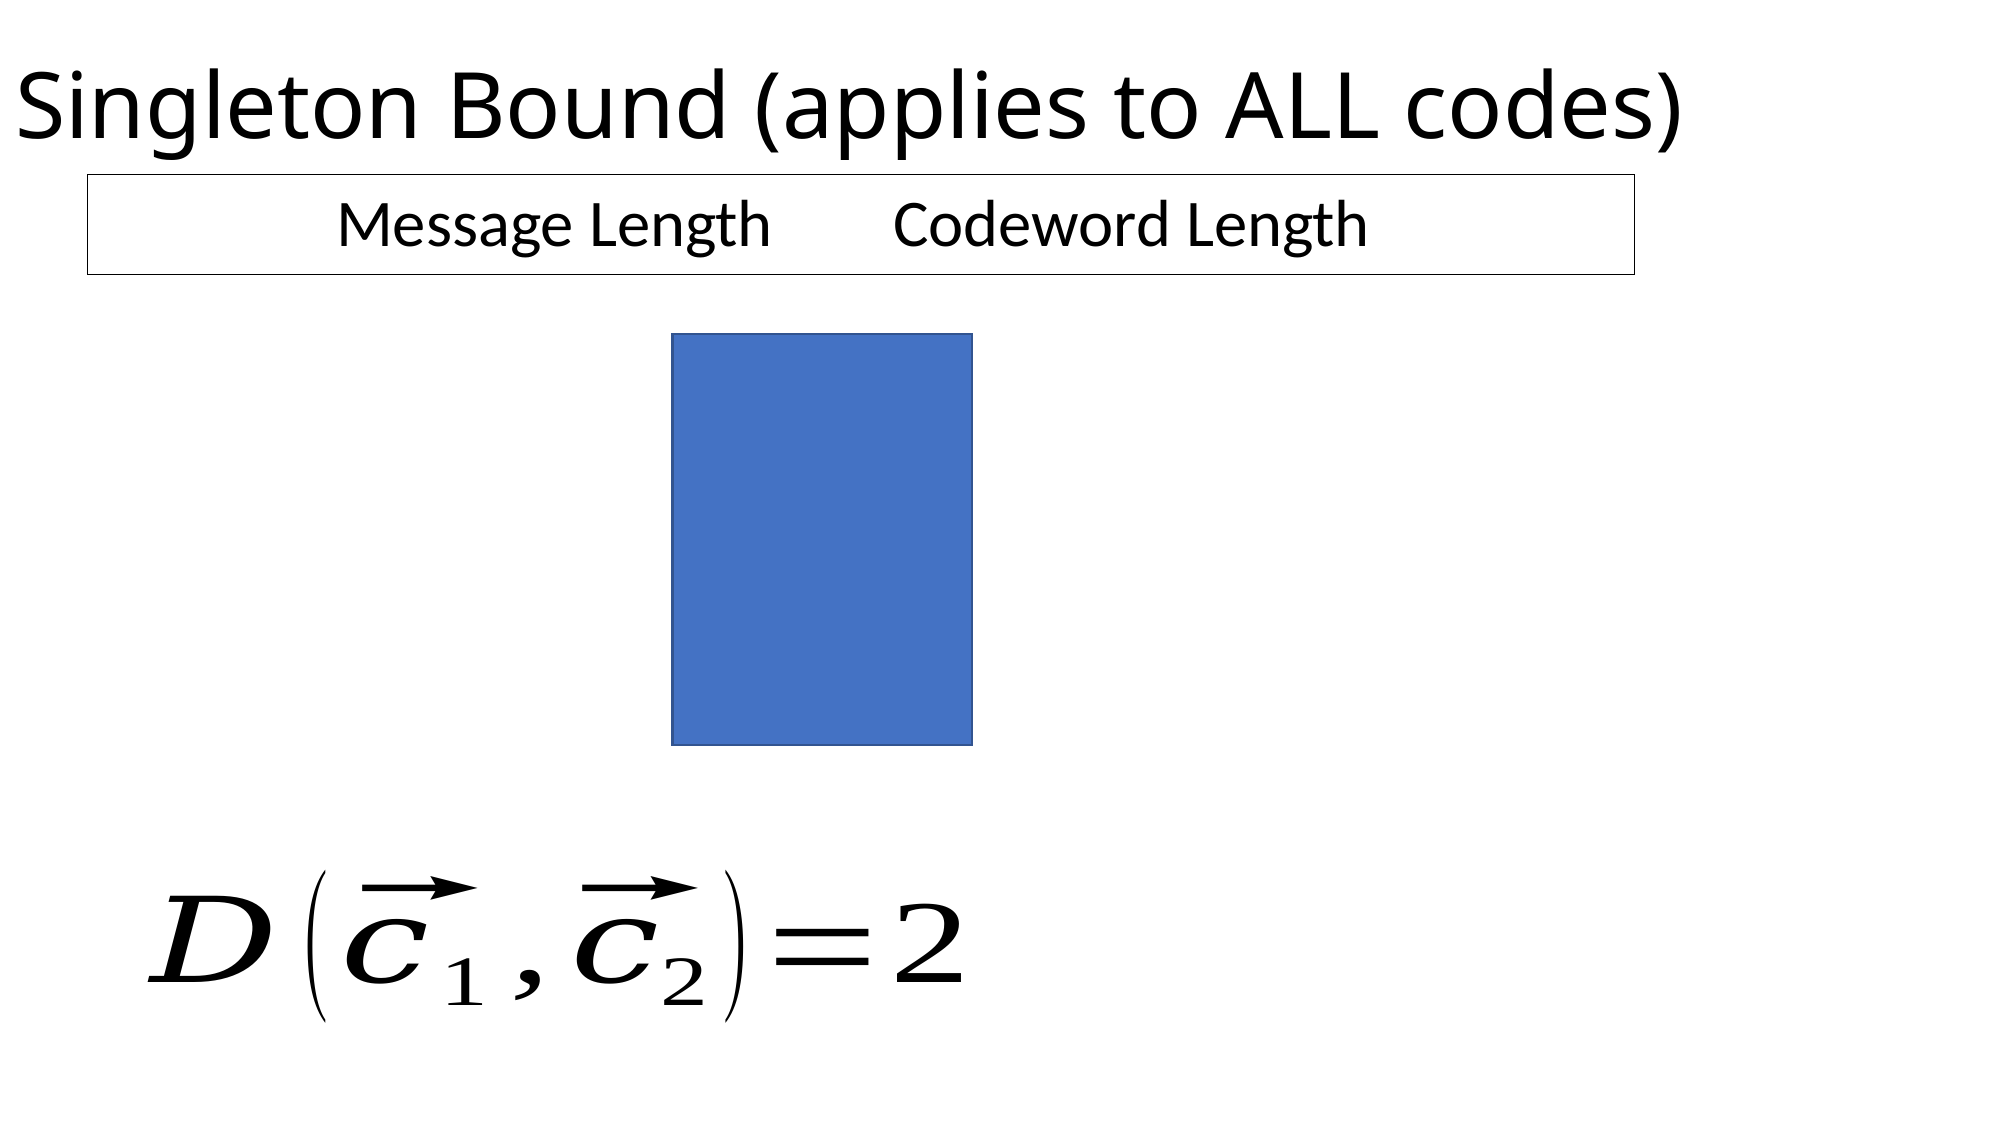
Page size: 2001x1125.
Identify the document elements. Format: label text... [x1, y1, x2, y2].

text_box [671, 333, 973, 746]
title Singleton Bound (applies to ALL codes) [0, 0, 1725, 218]
